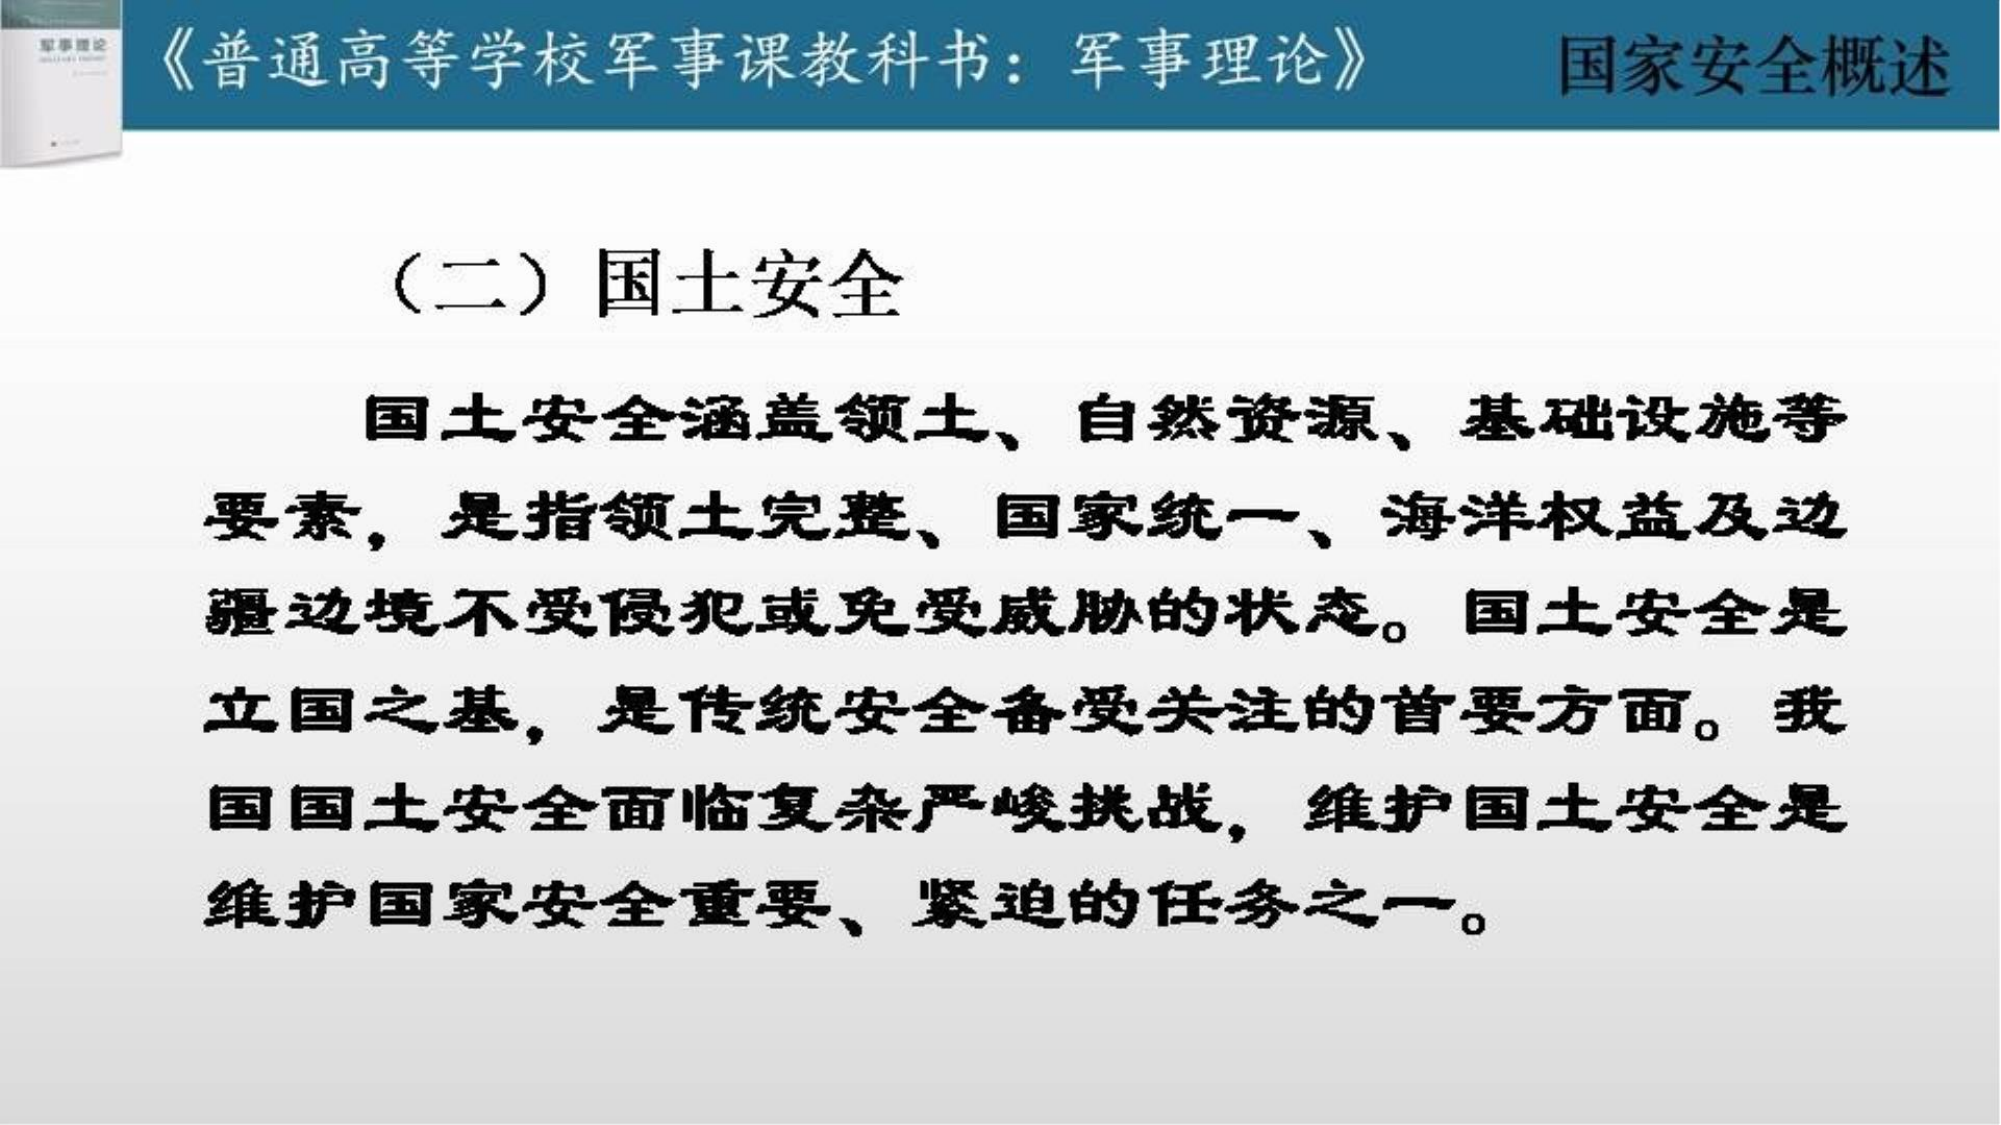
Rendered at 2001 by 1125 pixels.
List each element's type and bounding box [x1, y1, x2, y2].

text_box [0, 0, 2000, 1125]
